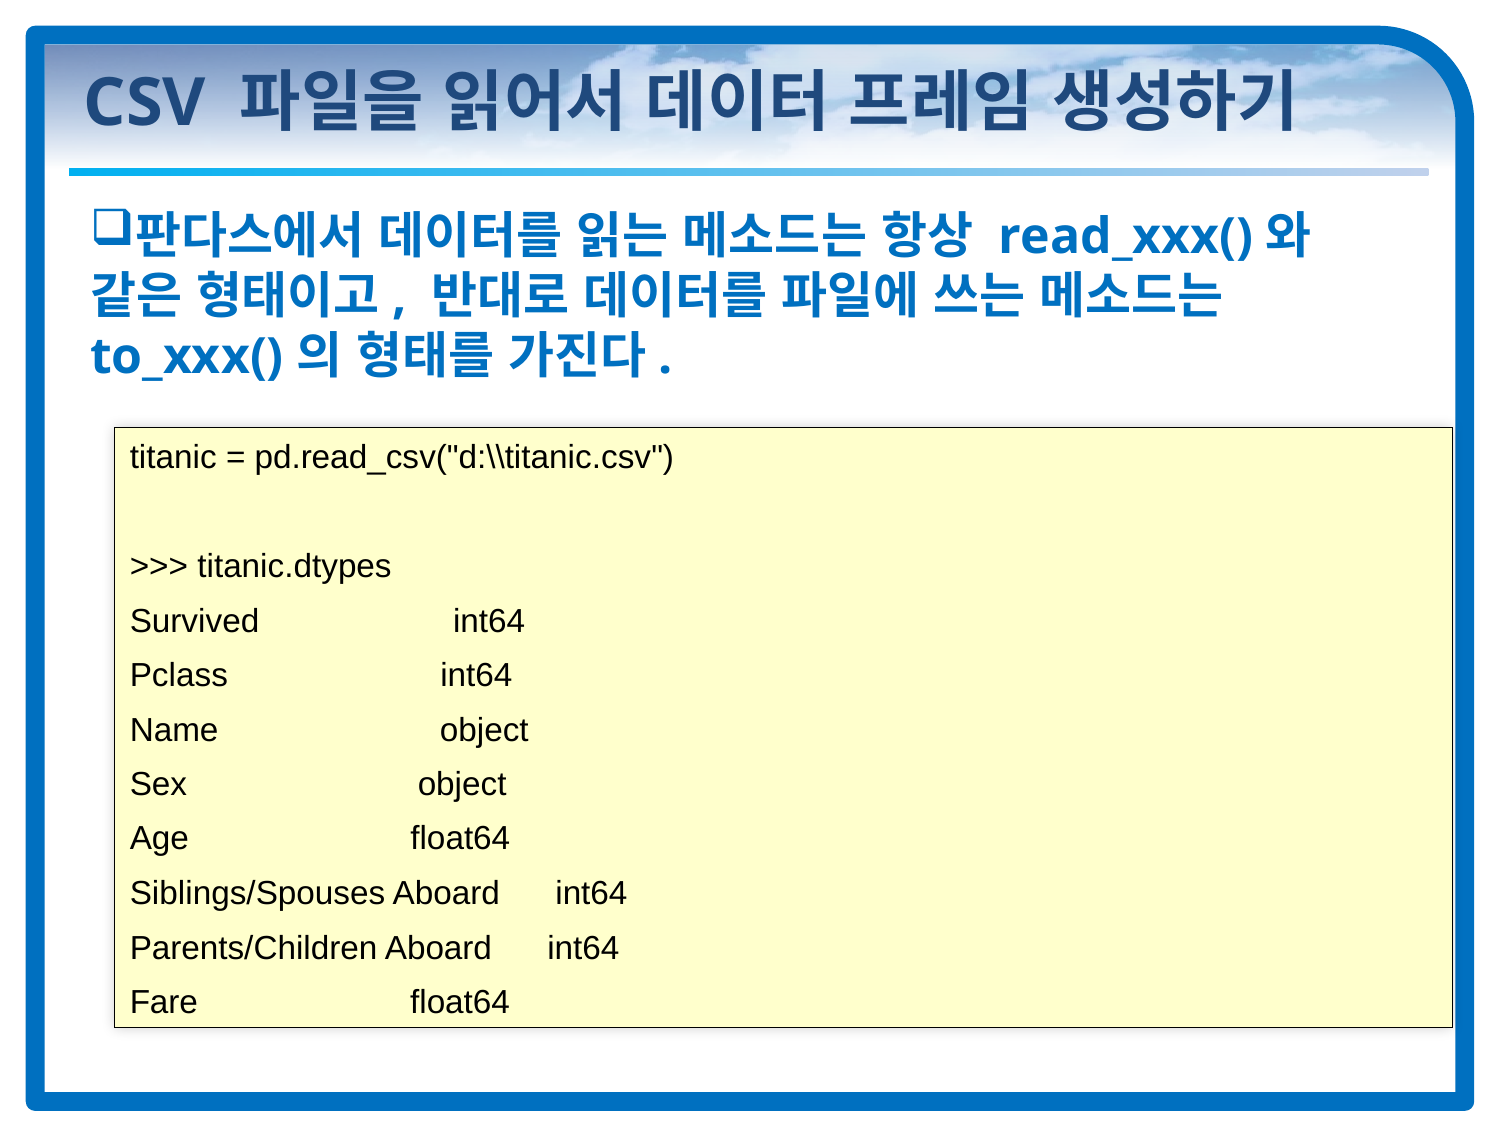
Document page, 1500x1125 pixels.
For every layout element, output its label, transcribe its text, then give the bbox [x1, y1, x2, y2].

list 판다스에서 데이터를 읽는 메소드는 항상 read_xxx()와 같은 형태이고, 반대로 데이터를 파일에 쓰는 메소드는 to_xxx()의 형태를 가진다. [75, 195, 1425, 1005]
title CSV 파일을 읽어서 데이터 프레임 생성하기 [68, 35, 1419, 163]
text_box titanic = pd.read_csv("d:\\titanic.csv") >>> titanic.dtypes Survived int64 Pclass int64 Name object Sex object Age float64 Siblings/Spouses Aboard int64 Parents/Children Aboard int64 Fare float64 [114, 427, 1453, 1028]
